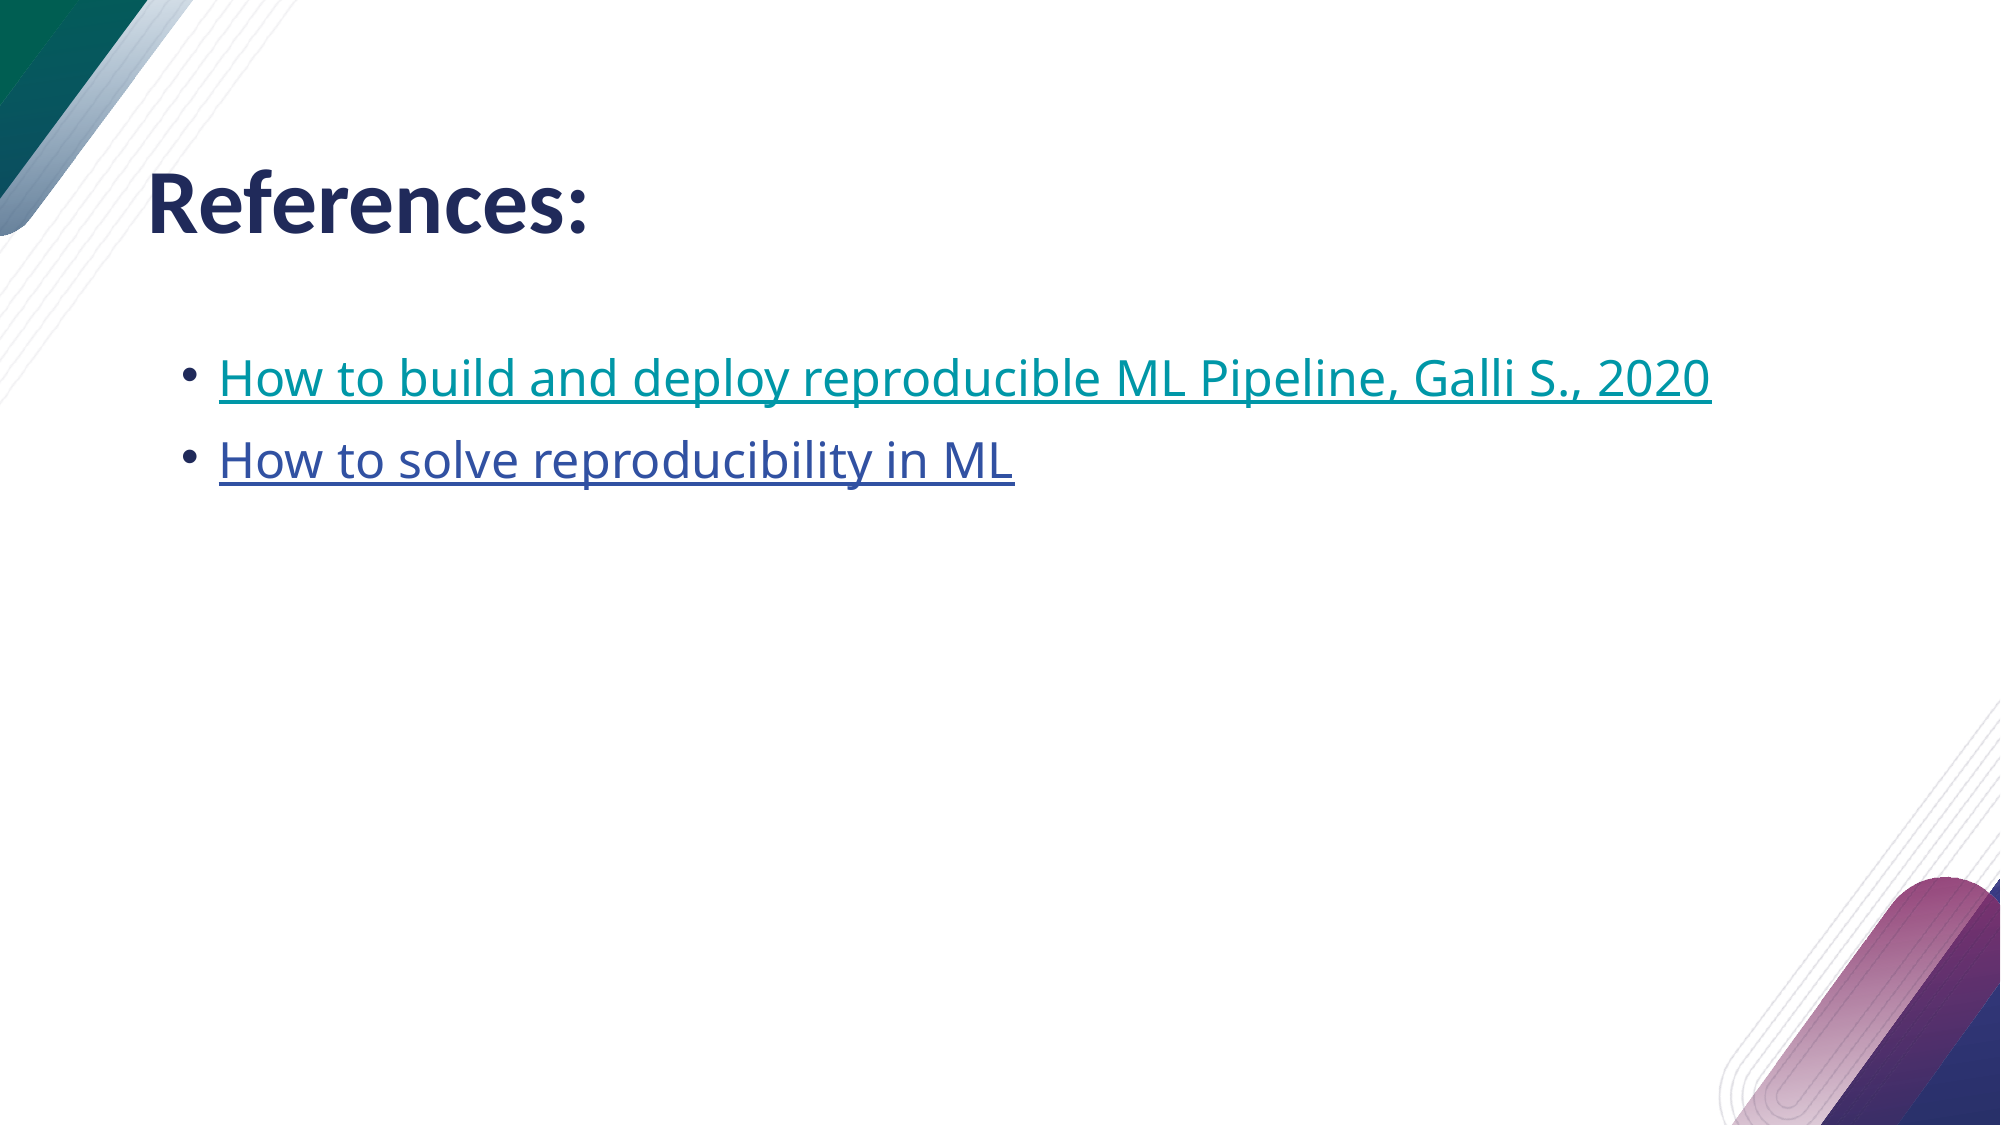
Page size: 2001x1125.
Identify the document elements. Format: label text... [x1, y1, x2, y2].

picture [0, 0, 556, 507]
picture [1533, 592, 2001, 1125]
title References: [132, 109, 1305, 300]
list How to build and deploy reproducible ML Pipeline, Galli S., 2020 How to solve reproducibility in ML [166, 339, 1863, 940]
